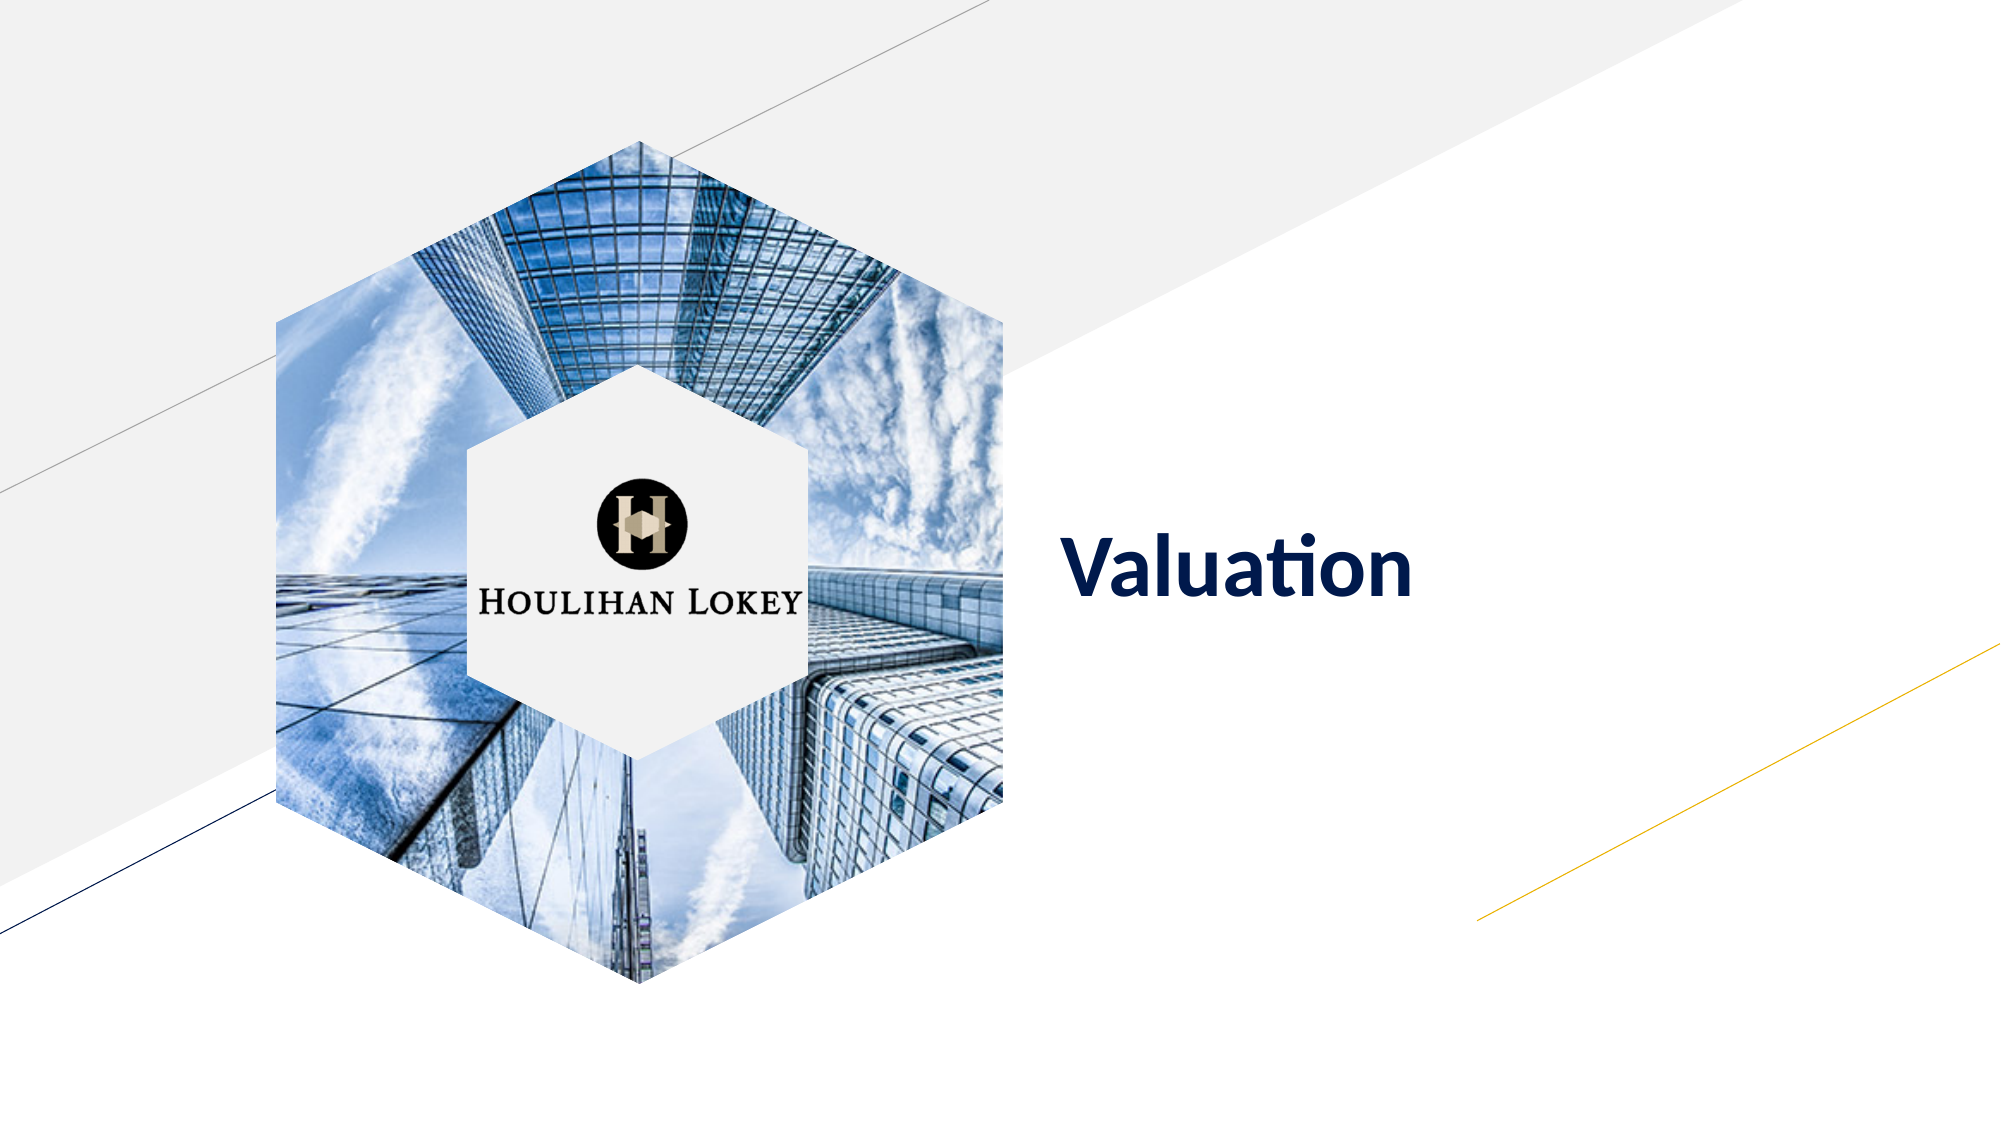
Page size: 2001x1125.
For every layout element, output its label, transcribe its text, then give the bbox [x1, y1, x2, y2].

picture [276, 141, 1003, 984]
text_box Valuation [1045, 509, 1842, 616]
